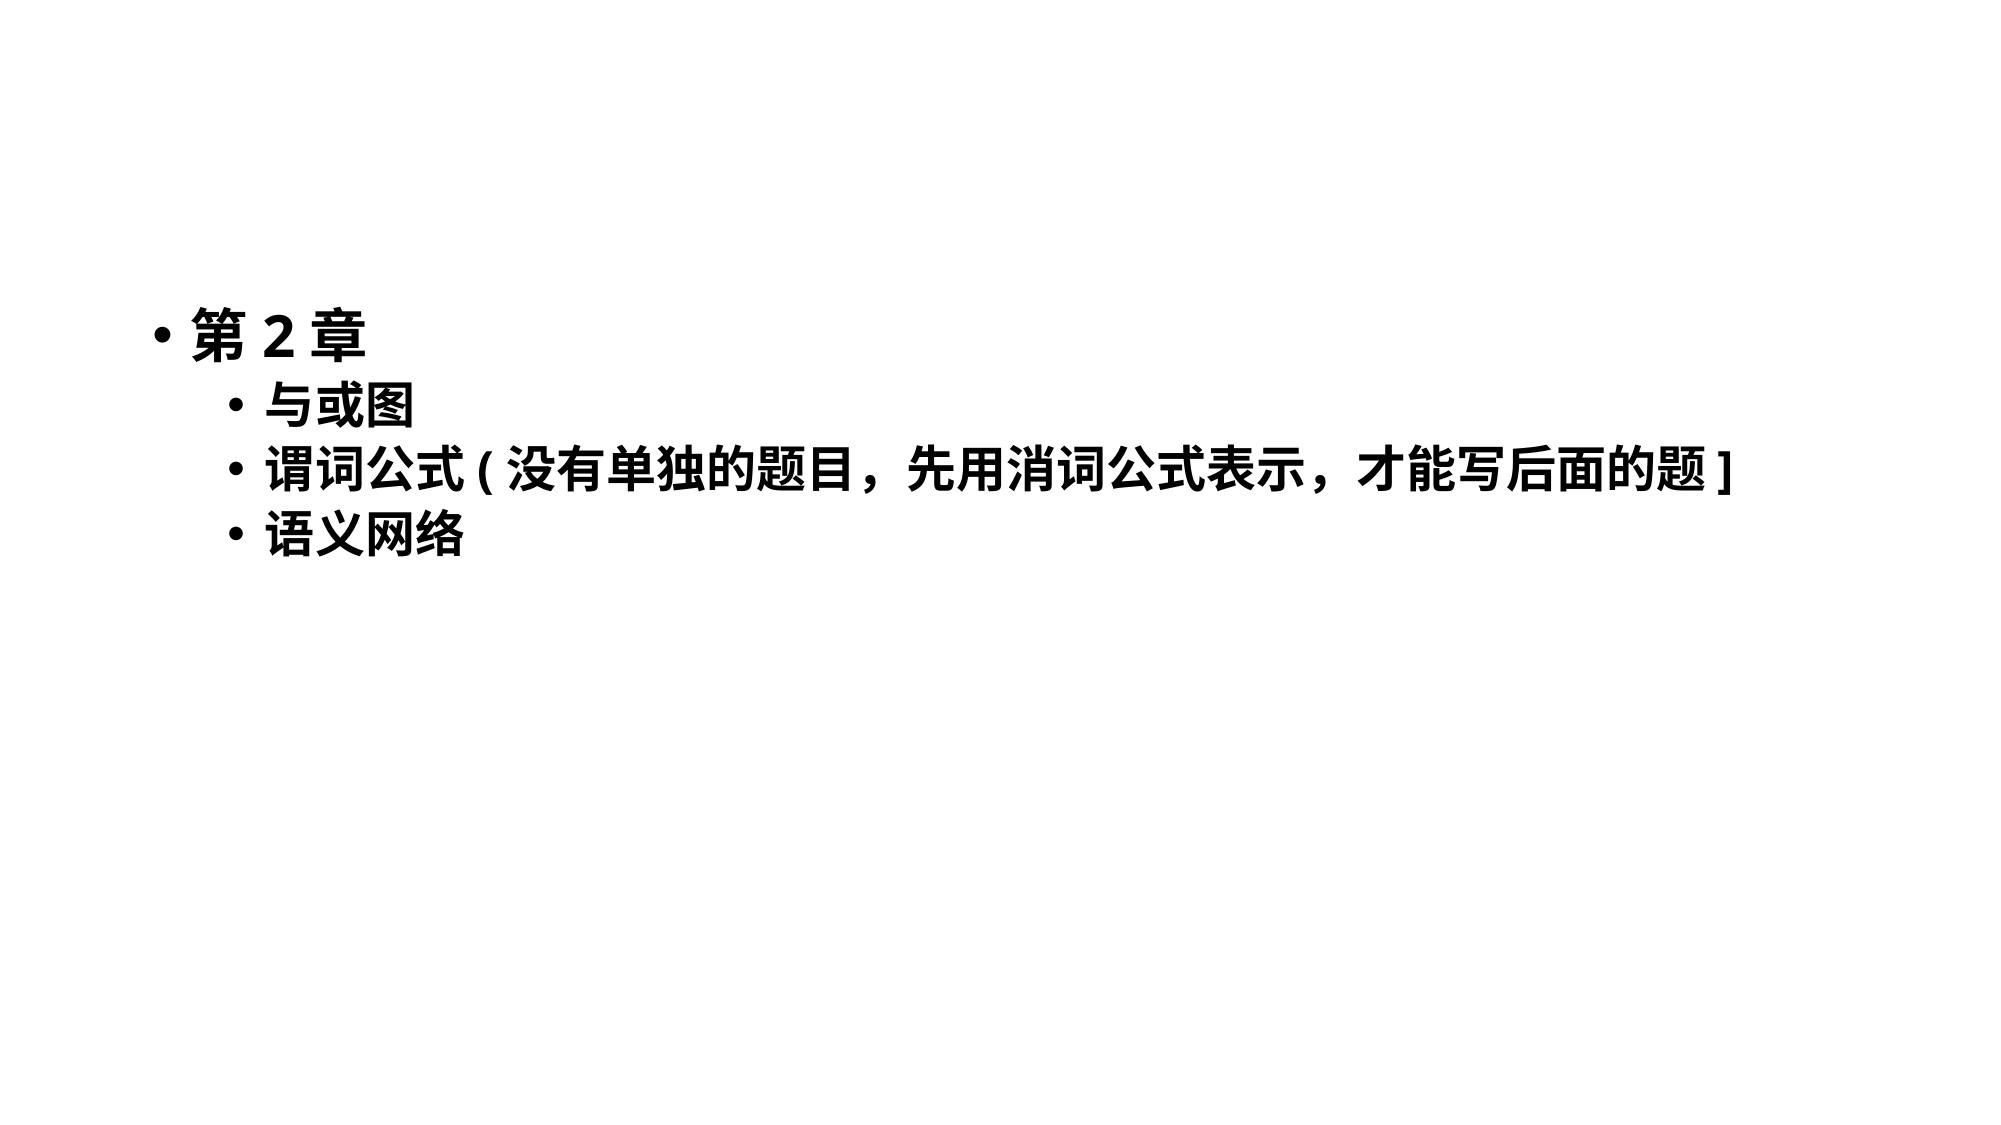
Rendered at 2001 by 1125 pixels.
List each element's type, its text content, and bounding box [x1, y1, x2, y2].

list 第2章 与或图 谓词公式(没有单独的题目，先用消词公式表示，才能写后面的题] 语义网络 [137, 299, 1863, 1014]
